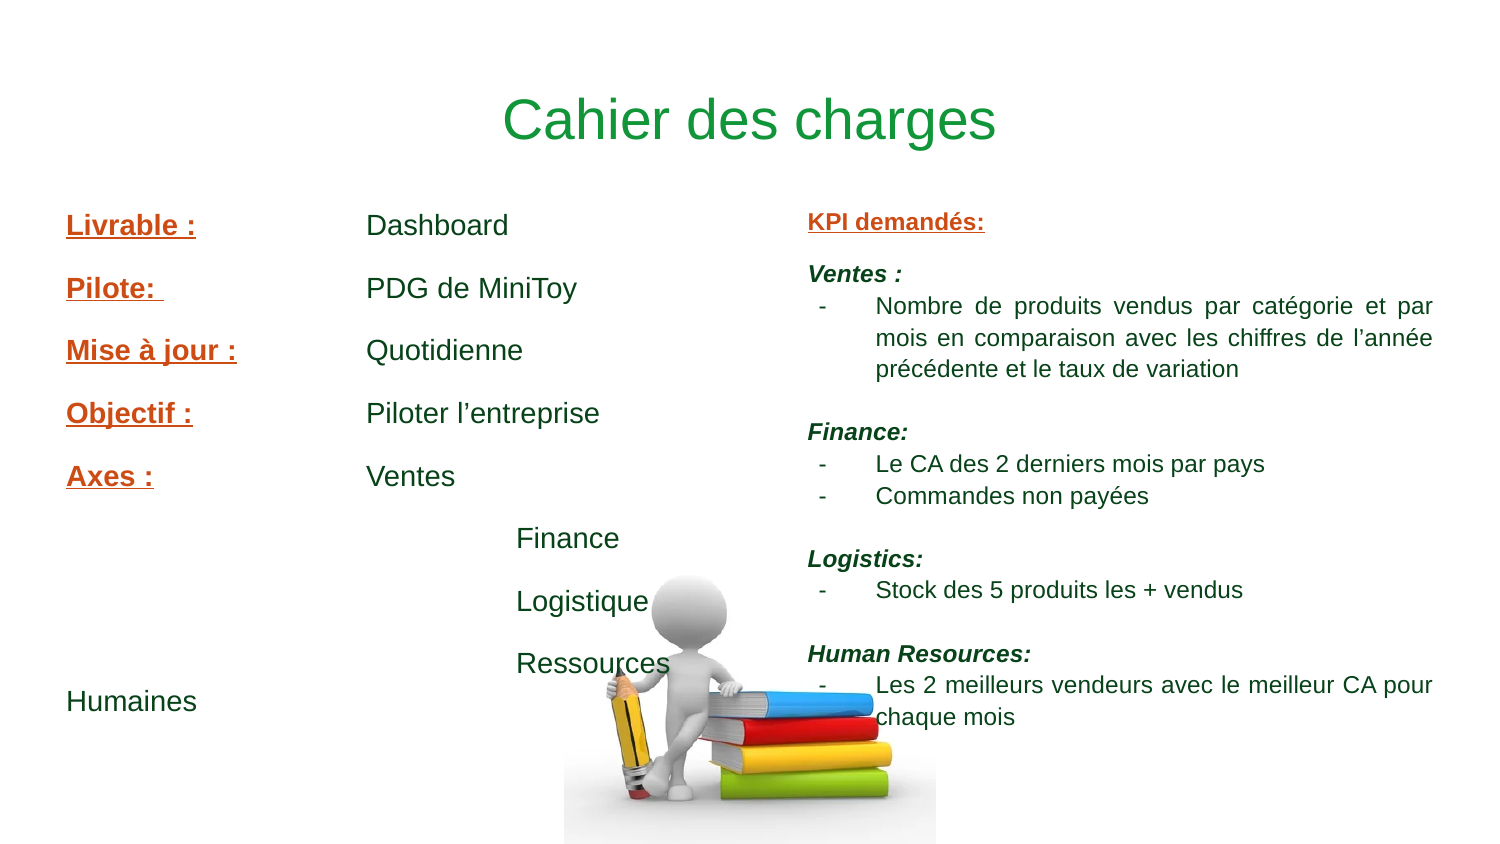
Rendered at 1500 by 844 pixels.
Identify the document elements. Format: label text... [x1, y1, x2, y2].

list Livrable : Dashboard Pilote: PDG de MiniToy Mise à jour : Quotidienne Objectif : Piloter l’entreprise Axes : Ventes Finance Logistique Ressources Humaines [51, 189, 708, 750]
picture [563, 551, 937, 844]
title Cahier des charges [51, 72, 1449, 167]
list KPI demandés: Ventes : Nombre de produits vendus par catégorie et par mois en comparaison avec les chiffres de l’année précédente et le taux de variation Finance: Le CA des 2 derniers mois par pays Commandes non payées Logistics: Stock des 5 produits les + vendus Human Resources: Les 2 meilleurs vendeurs avec le meilleur CA pour chaque mois [792, 189, 1449, 750]
